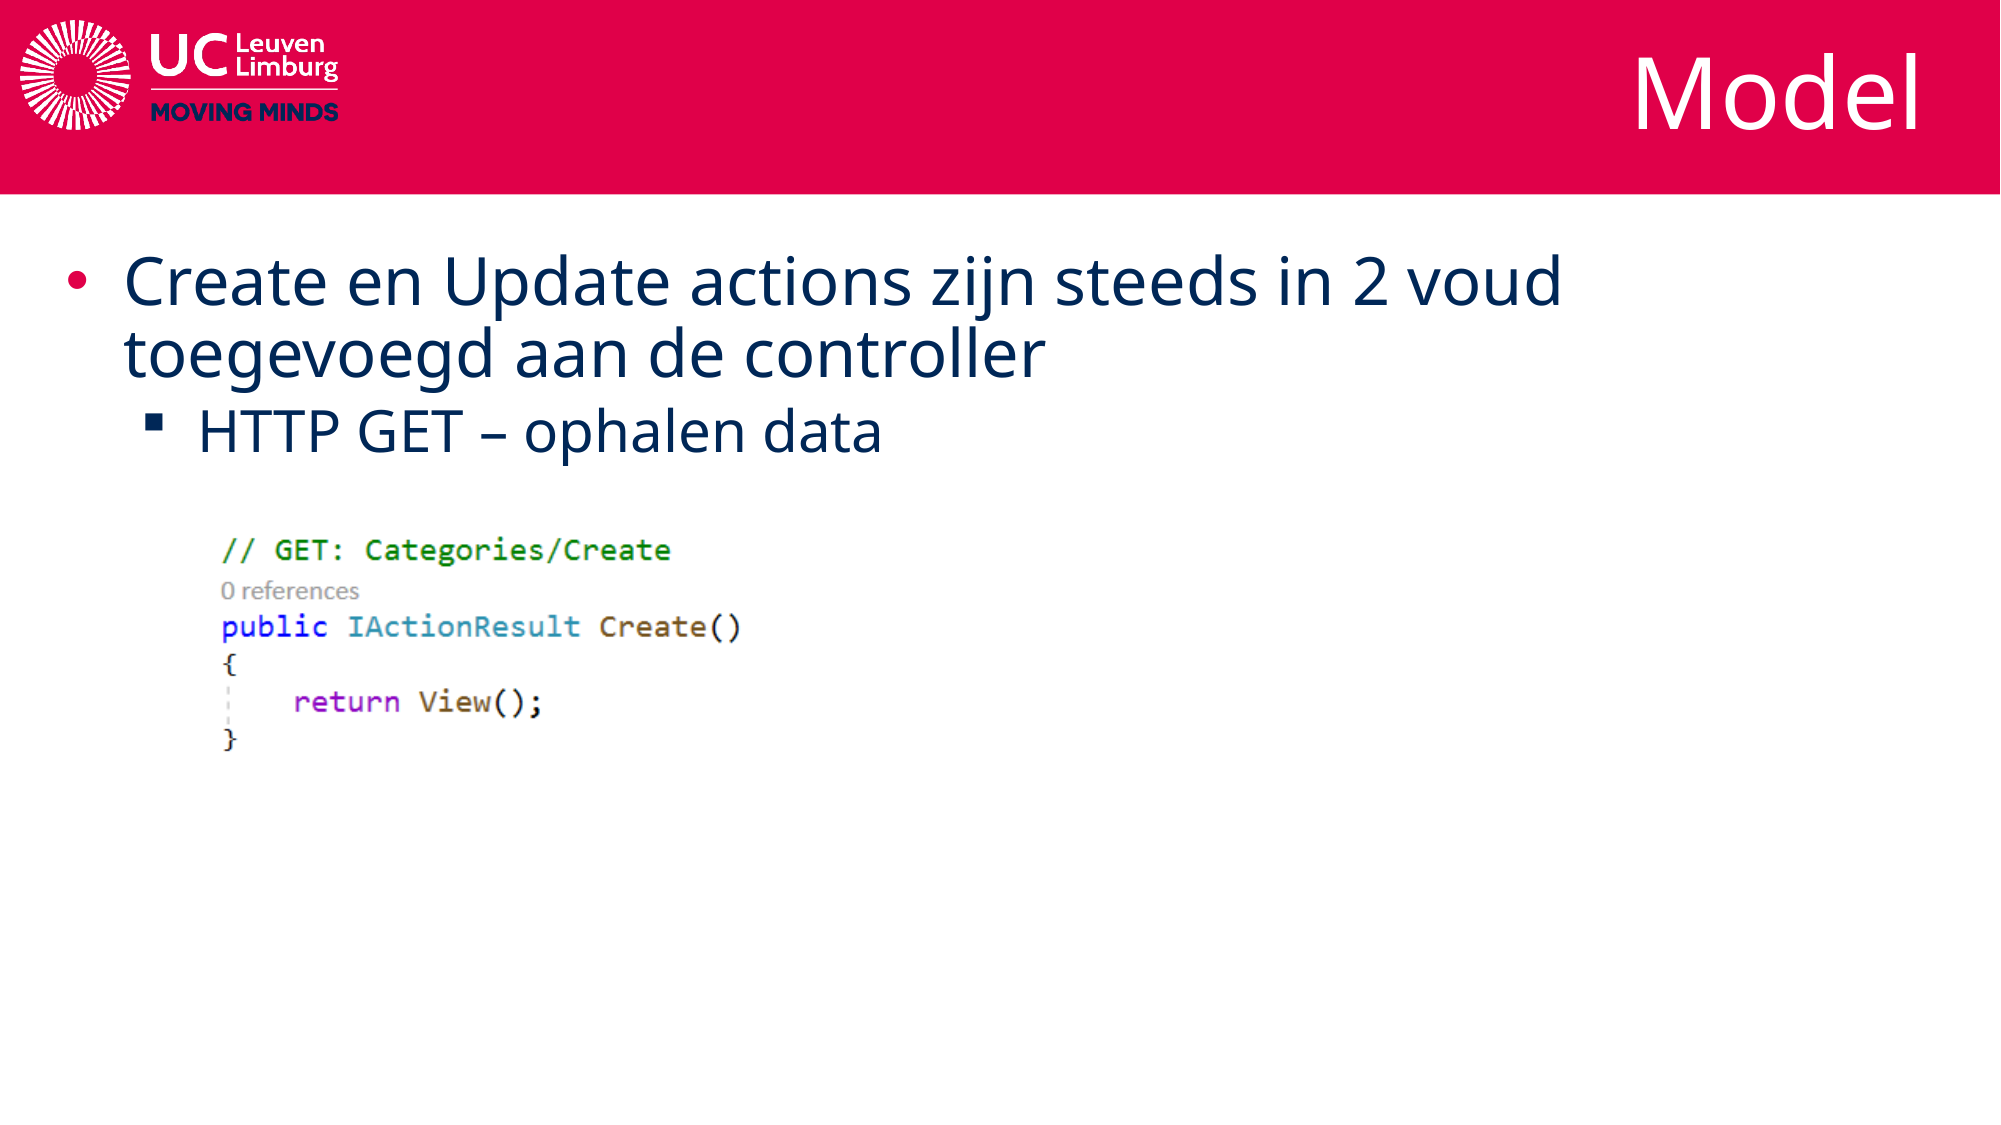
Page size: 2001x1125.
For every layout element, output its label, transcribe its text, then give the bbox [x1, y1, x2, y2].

title Model [358, 0, 1940, 195]
list Create en Update actions zijn steeds in 2 voud toegevoegd aan de controller HTTP GET – ophalen data [50, 240, 1940, 1078]
picture [208, 515, 764, 770]
picture [20, 20, 338, 130]
